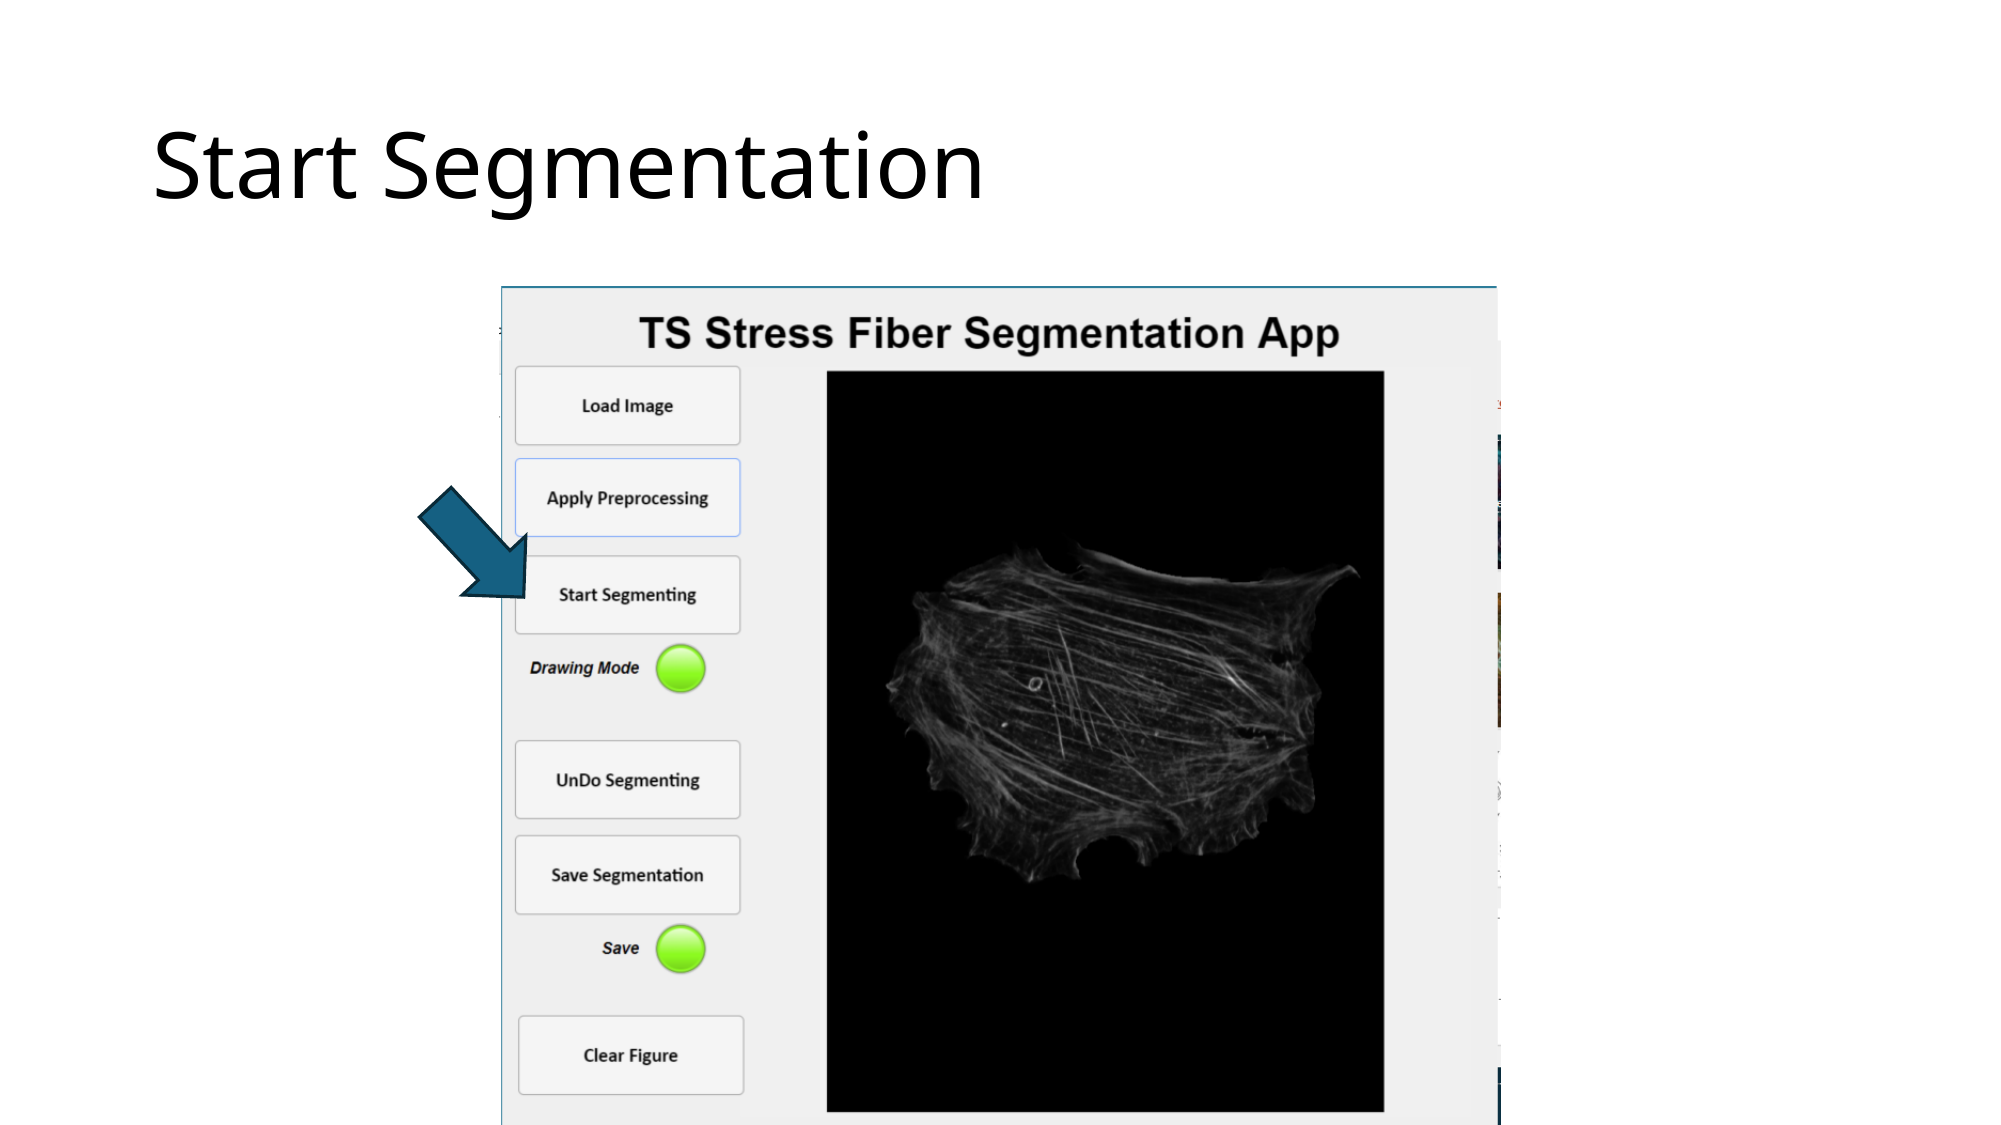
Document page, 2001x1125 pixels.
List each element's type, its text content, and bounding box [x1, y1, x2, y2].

text_box [417, 485, 498, 598]
picture [498, 286, 1502, 1125]
title Start Segmentation [137, 59, 1863, 278]
